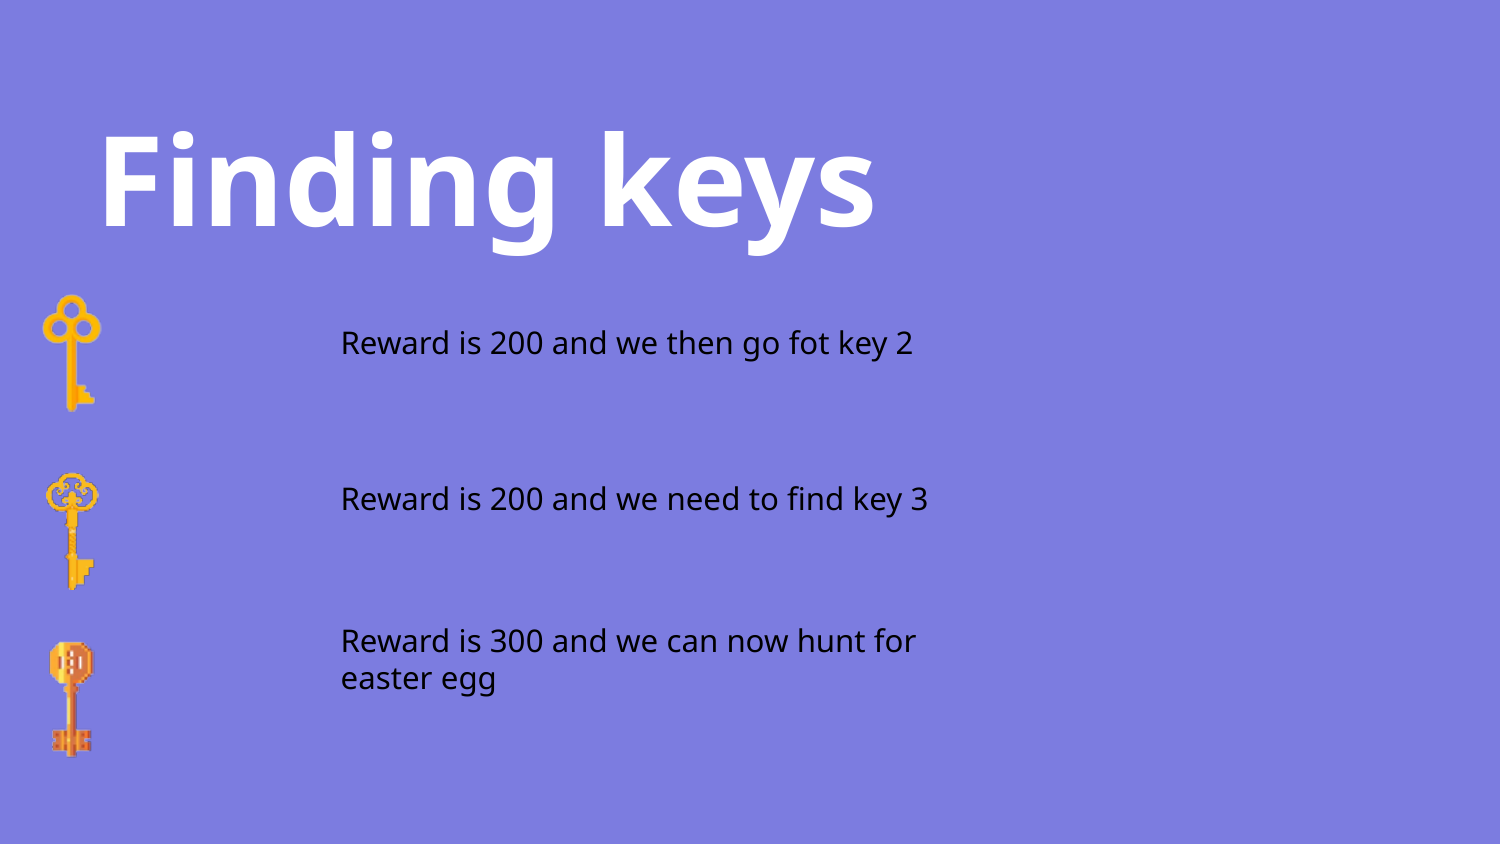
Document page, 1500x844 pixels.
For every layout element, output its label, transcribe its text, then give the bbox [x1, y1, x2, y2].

text_box Reward is 300 and we can now hunt for easter egg [325, 605, 978, 746]
picture [46, 472, 99, 590]
picture [48, 640, 96, 759]
text_box Reward is 200 and we then go fot key 2 [325, 308, 978, 376]
picture [42, 294, 103, 412]
title Finding keys [80, 86, 1003, 266]
text_box Reward is 200 and we need to find key 3 [325, 464, 978, 567]
